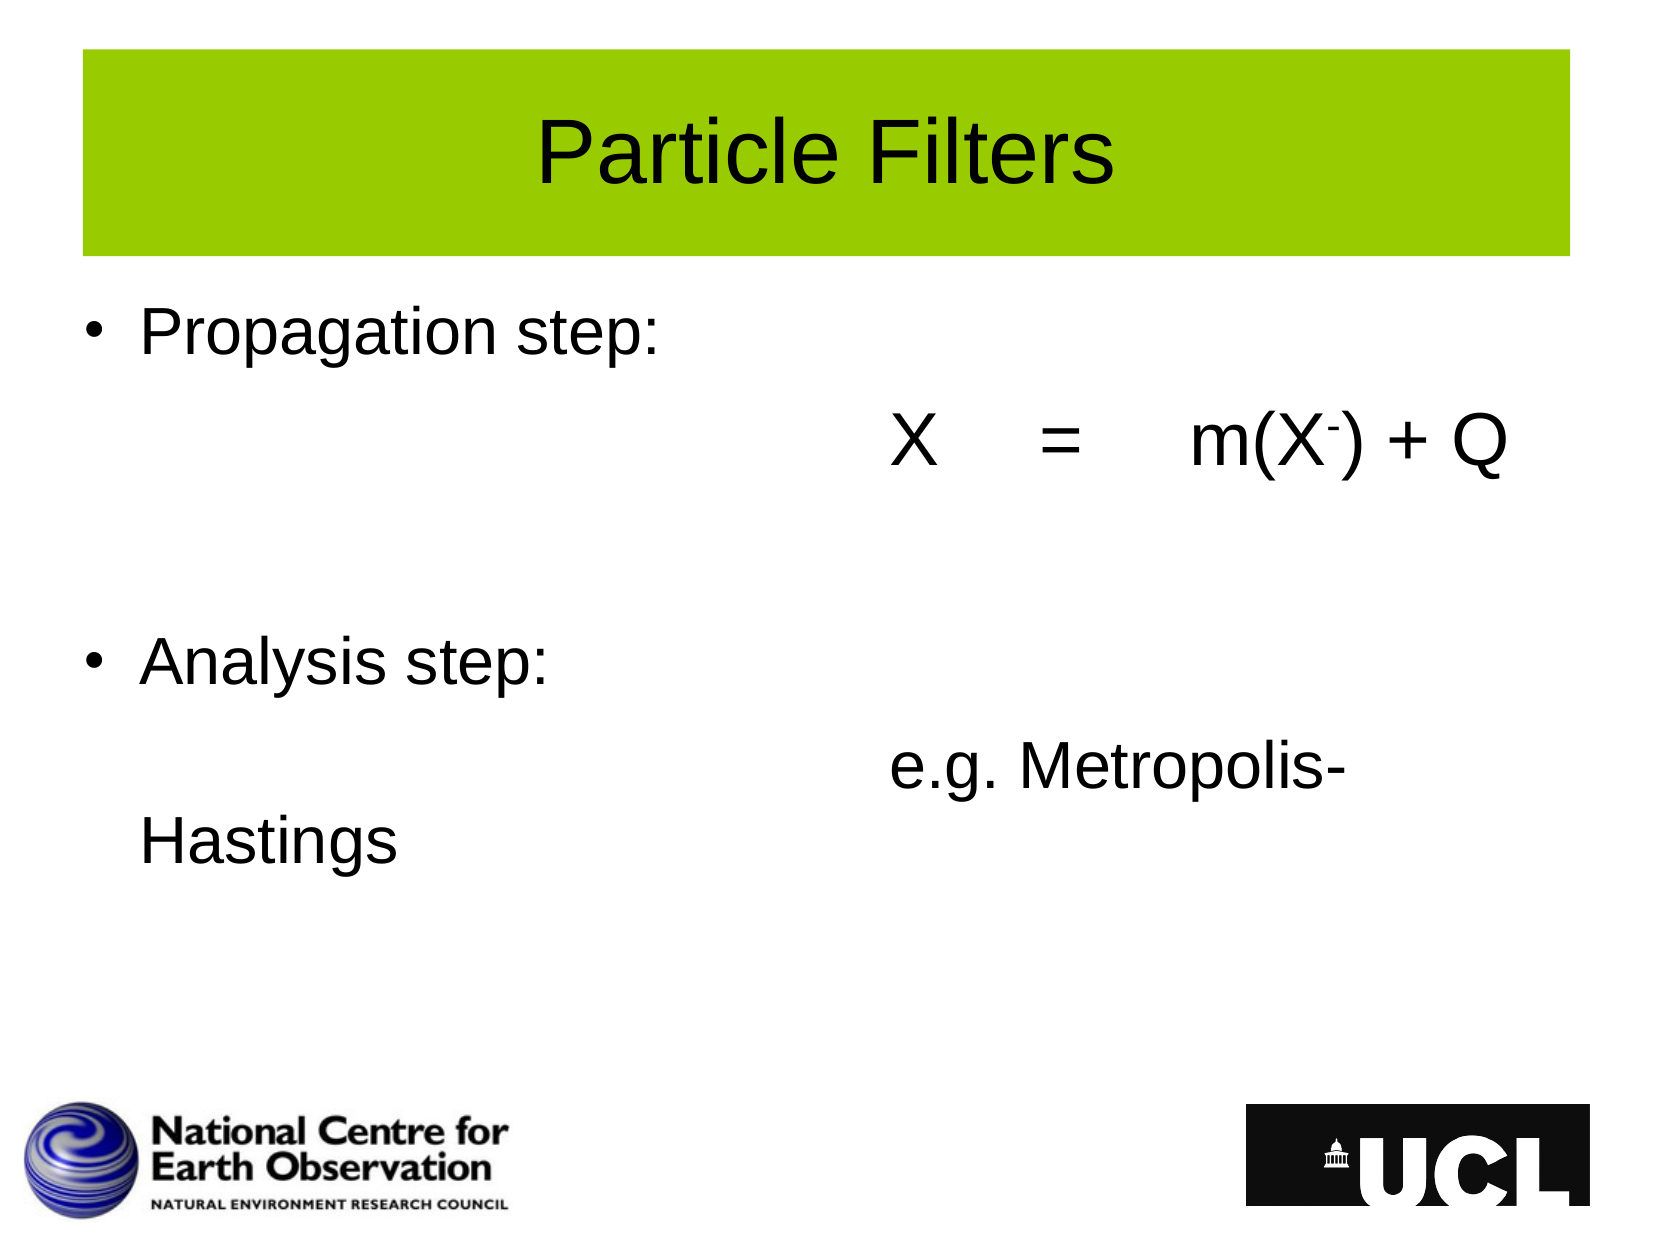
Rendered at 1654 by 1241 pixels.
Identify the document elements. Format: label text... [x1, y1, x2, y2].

list Propagation step: X = m(X-) + Q Analysis step: e.g. Metropolis-Hastings [82, 289, 1571, 1109]
picture [23, 1097, 513, 1223]
title Particle Filters [82, 49, 1571, 257]
picture [1246, 1104, 1590, 1206]
